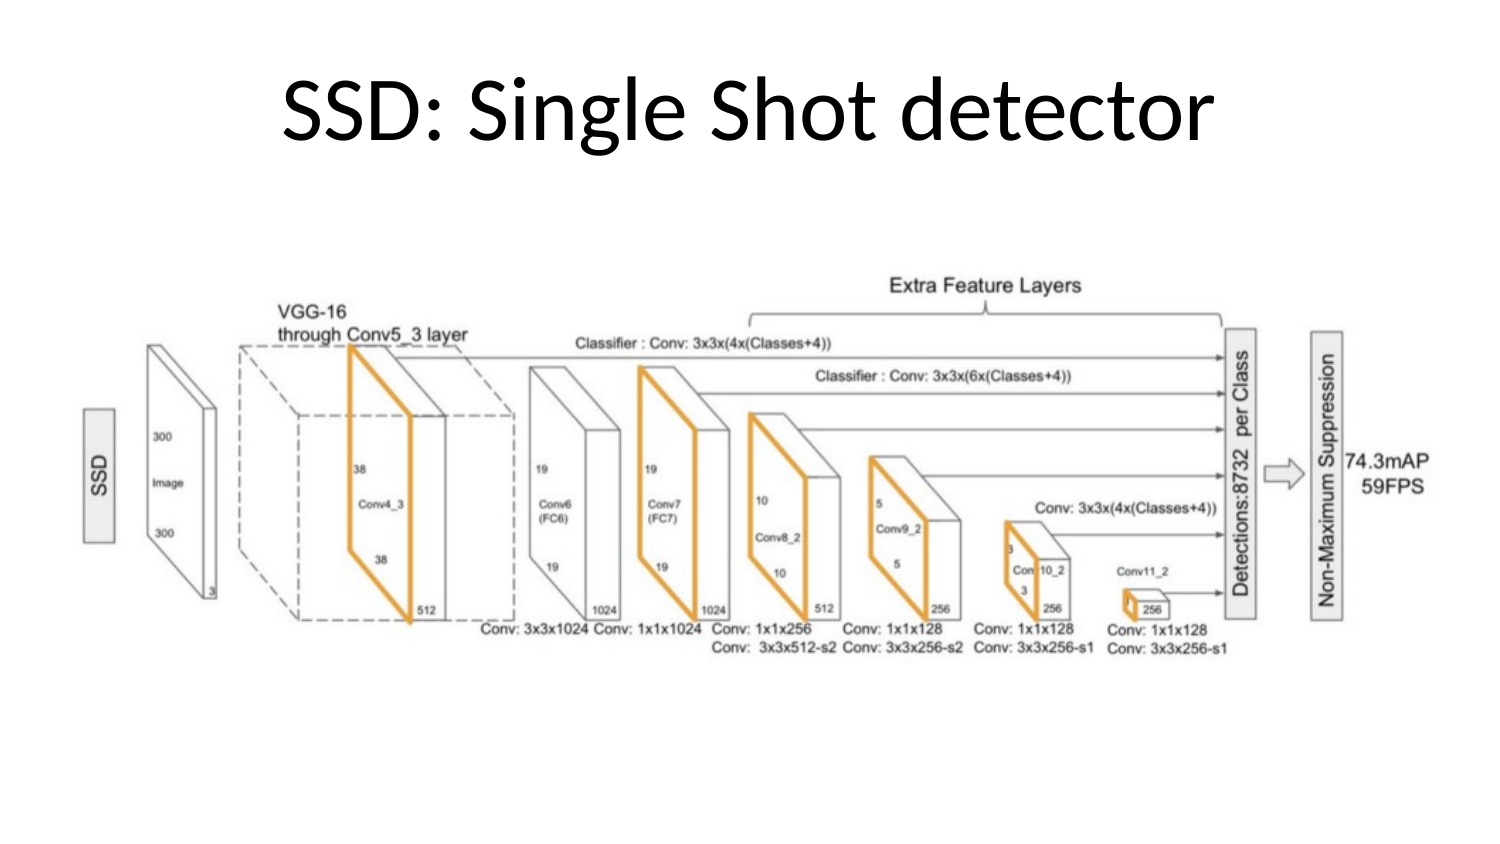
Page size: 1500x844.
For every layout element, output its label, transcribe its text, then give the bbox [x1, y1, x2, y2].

title SSD: Single Shot detector [75, 33, 1425, 175]
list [5, 208, 1494, 730]
